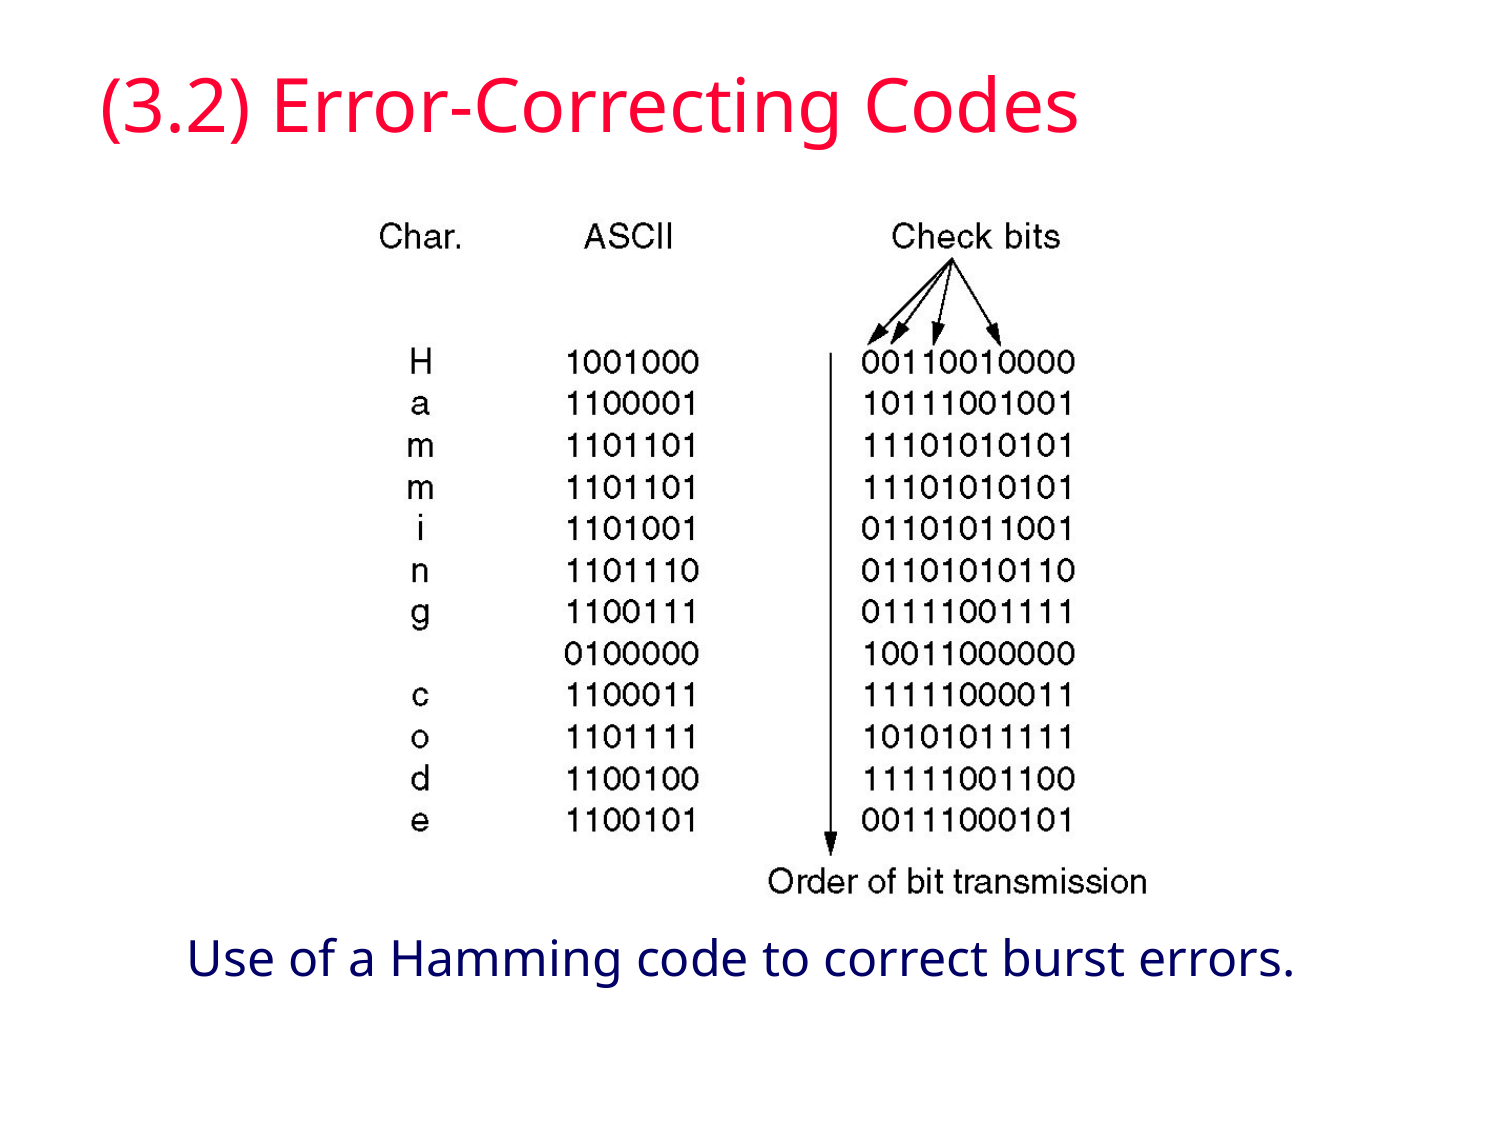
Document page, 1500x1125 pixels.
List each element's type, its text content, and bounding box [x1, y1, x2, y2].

title (3.2) Error-Correcting Codes [85, 0, 1430, 206]
picture [378, 216, 1150, 901]
list Use of a Hamming code to correct burst errors. [70, 919, 1413, 1018]
